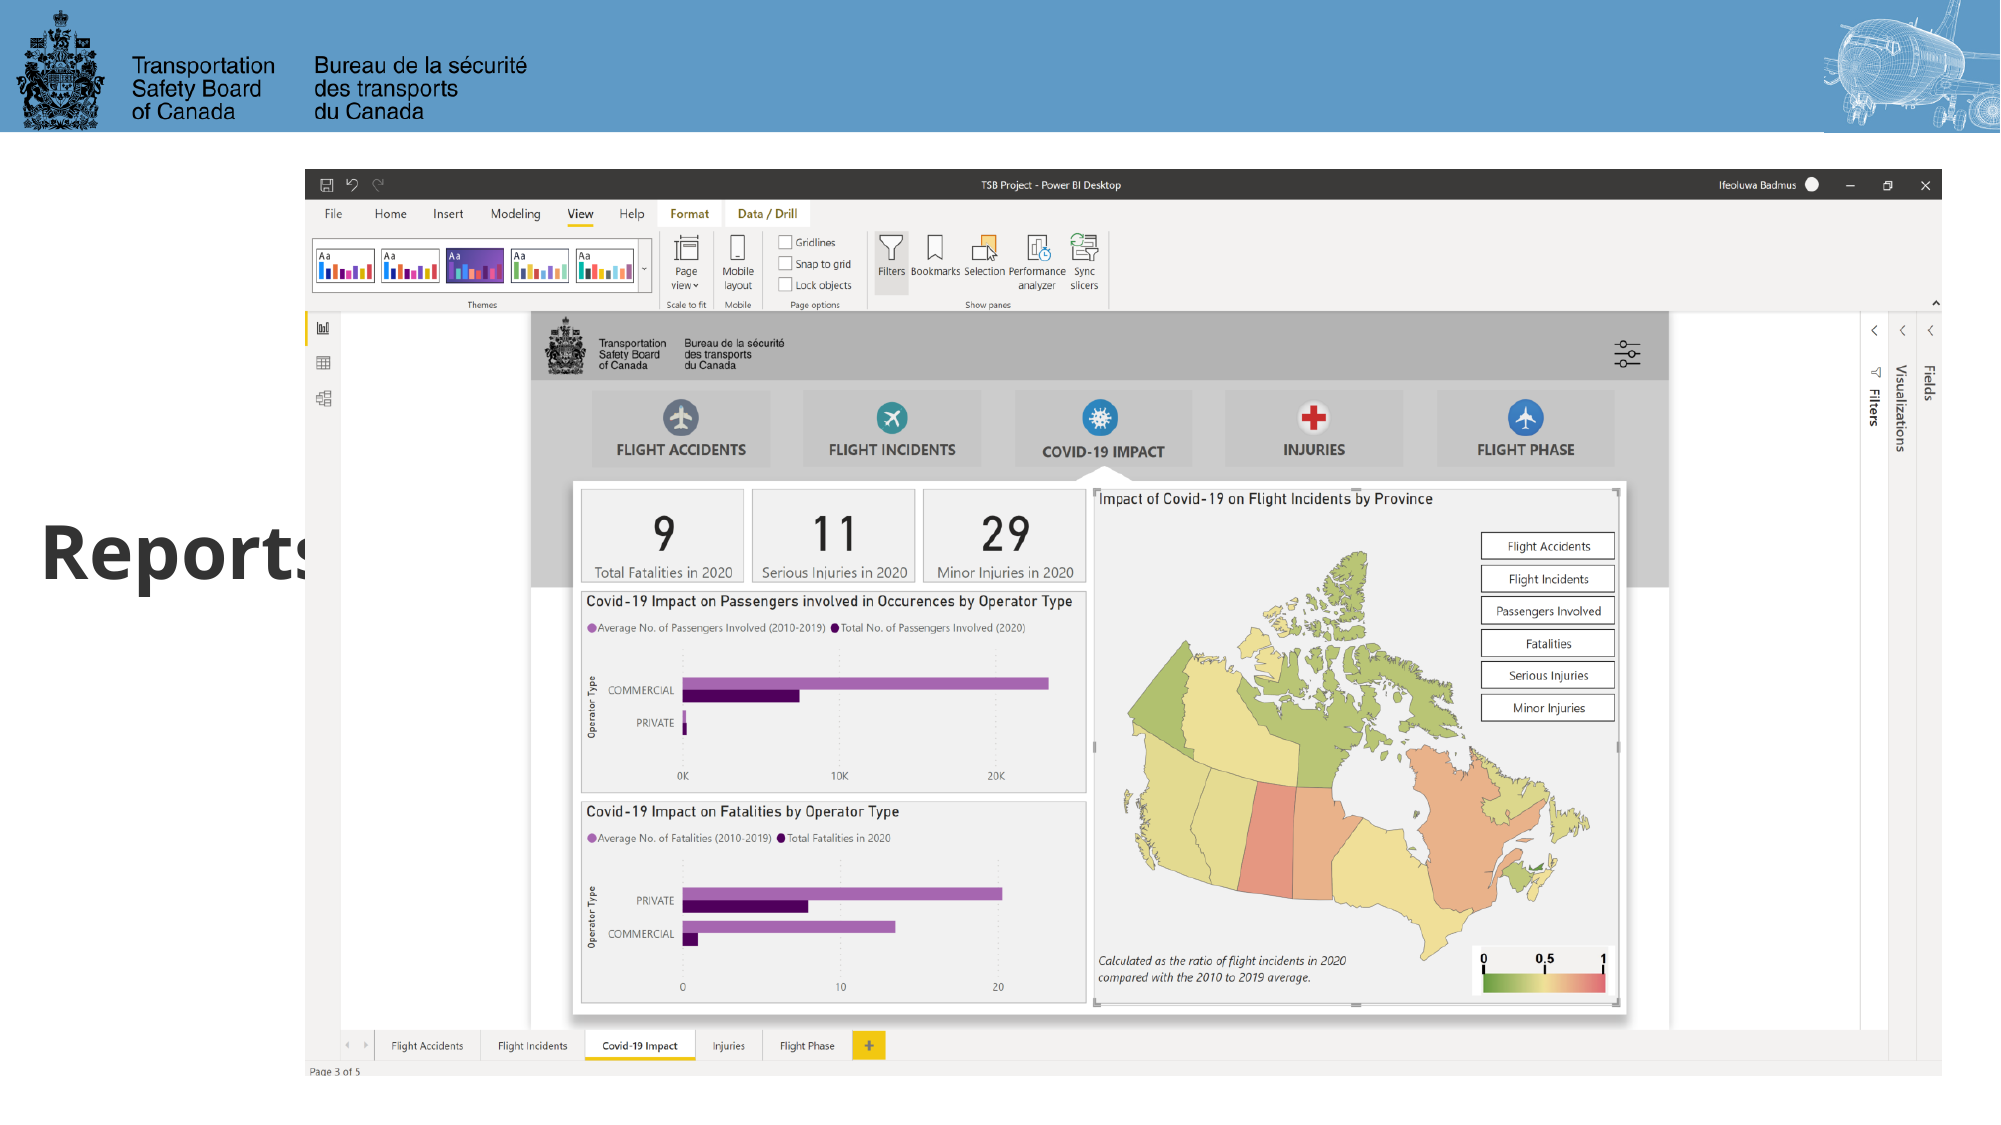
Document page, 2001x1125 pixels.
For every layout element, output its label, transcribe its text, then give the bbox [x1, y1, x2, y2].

list Reports [0, 442, 305, 668]
picture [305, 169, 1942, 1076]
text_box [0, 0, 2000, 133]
picture [12, 7, 544, 133]
